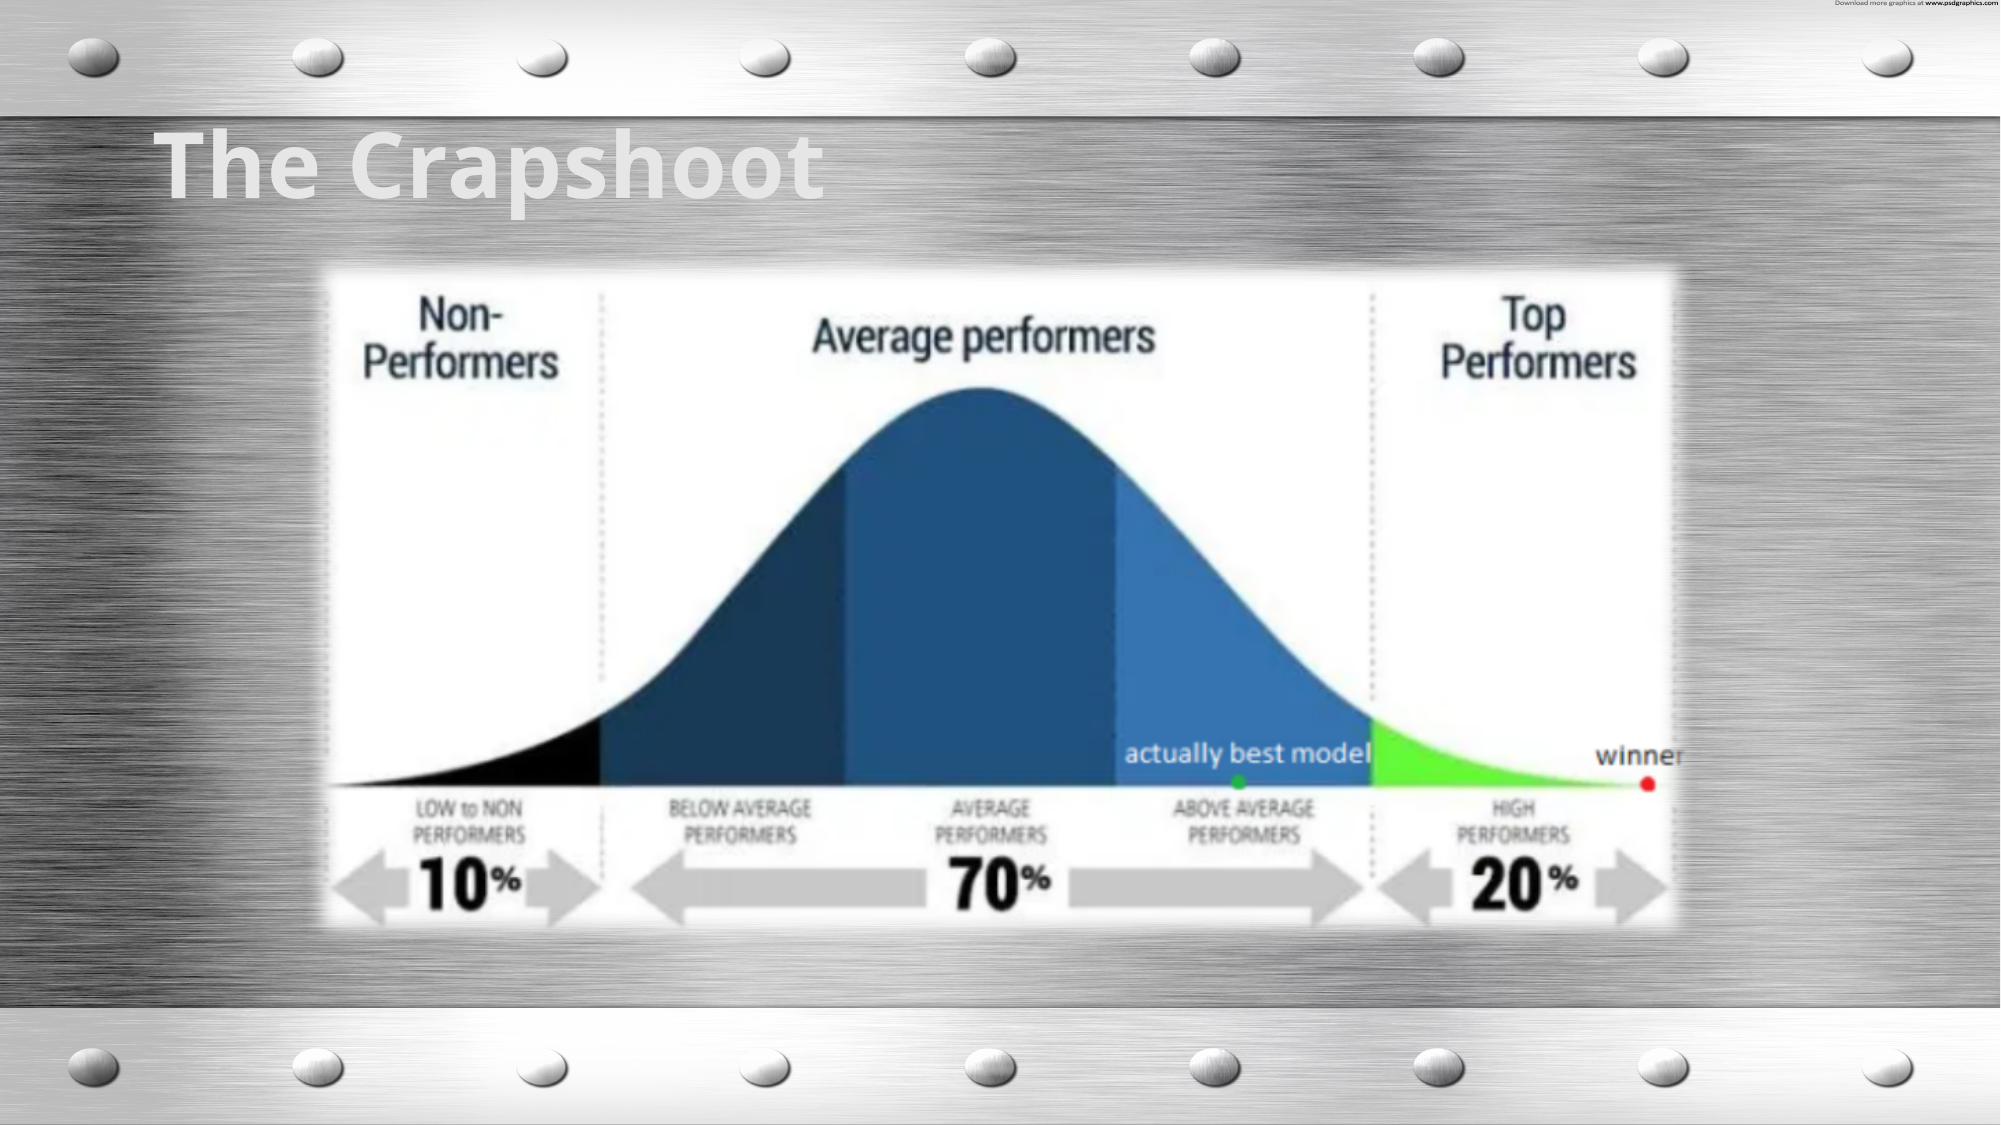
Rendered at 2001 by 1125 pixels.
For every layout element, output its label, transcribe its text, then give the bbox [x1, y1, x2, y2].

title The Crapshoot [137, 59, 1863, 278]
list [304, 249, 1696, 947]
picture [0, 0, 2001, 1125]
